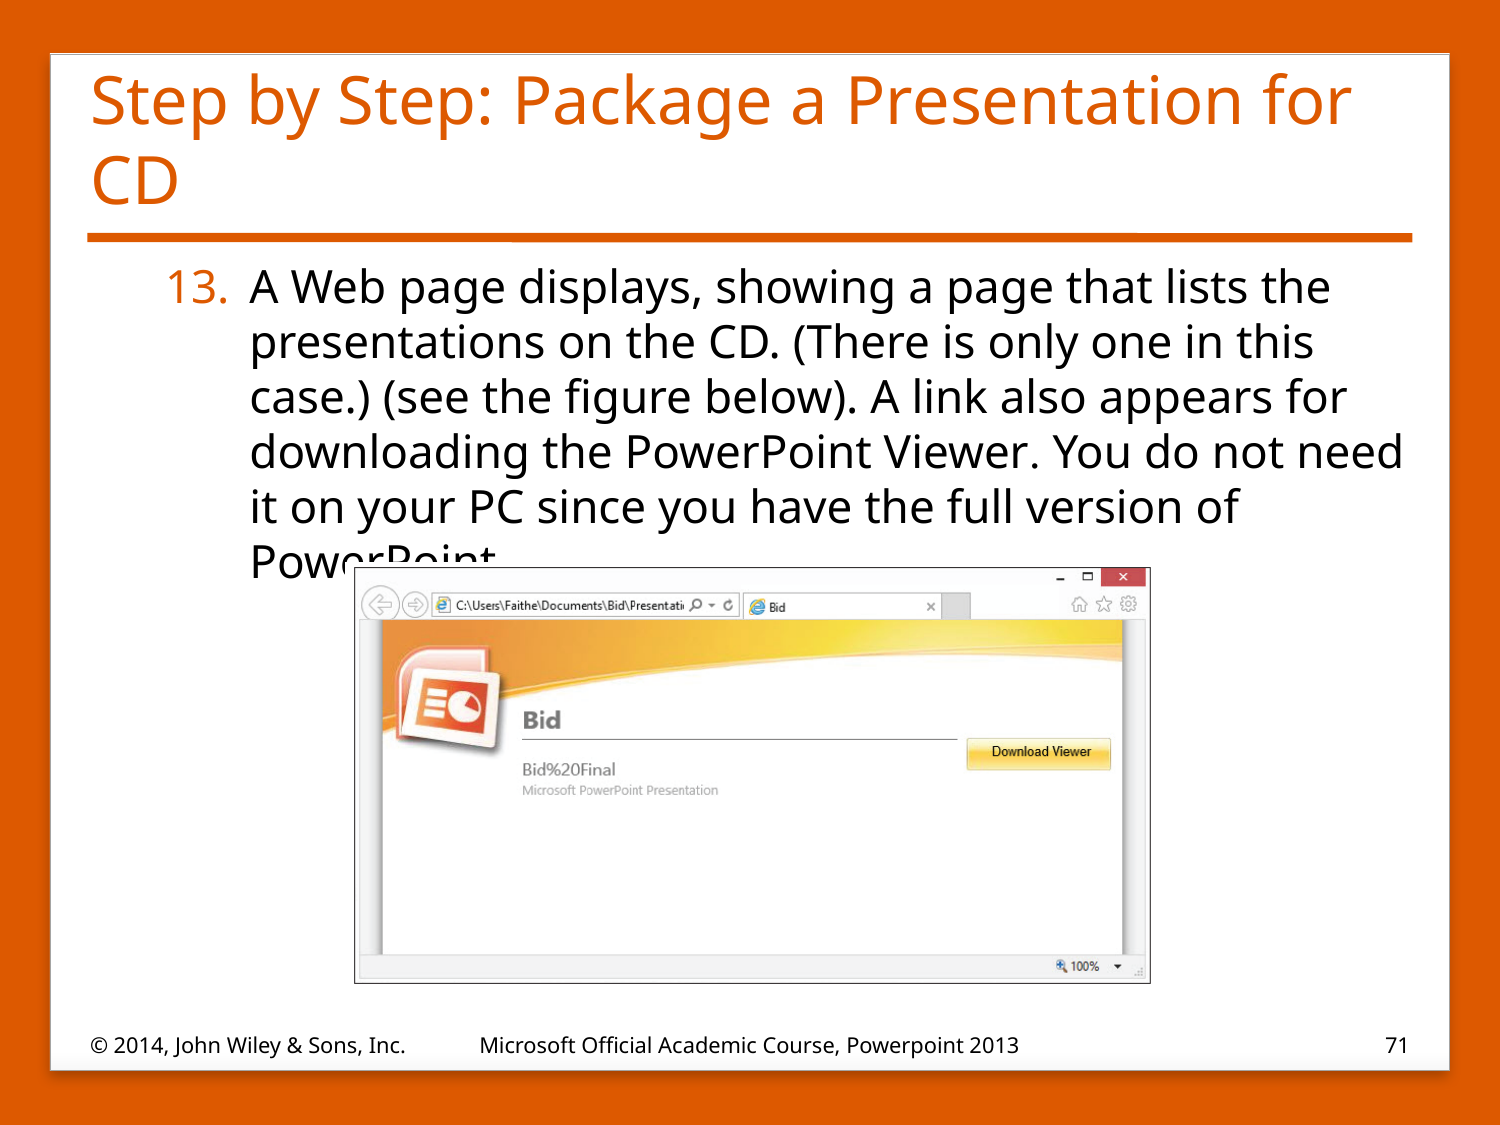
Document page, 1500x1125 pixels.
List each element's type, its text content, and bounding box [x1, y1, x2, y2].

list A Web page displays, showing a page that lists the presentations on the CD. (There is only one in this case.) (see the figure below). A link also appears for downloading the PowerPoint Viewer. You do not need it on your PC since you have the full version of PowerPoint. [75, 249, 1425, 1063]
picture [345, 562, 1162, 991]
title Step by Step: Package a Presentation for CD [74, 74, 1426, 226]
slide_number © 2014, John Wiley & Sons, Inc. [74, 1024, 426, 1103]
footer Microsoft Official Academic Course, Powerpoint 2013 [449, 1024, 1051, 1103]
slide_number 71 [1074, 1024, 1426, 1103]
